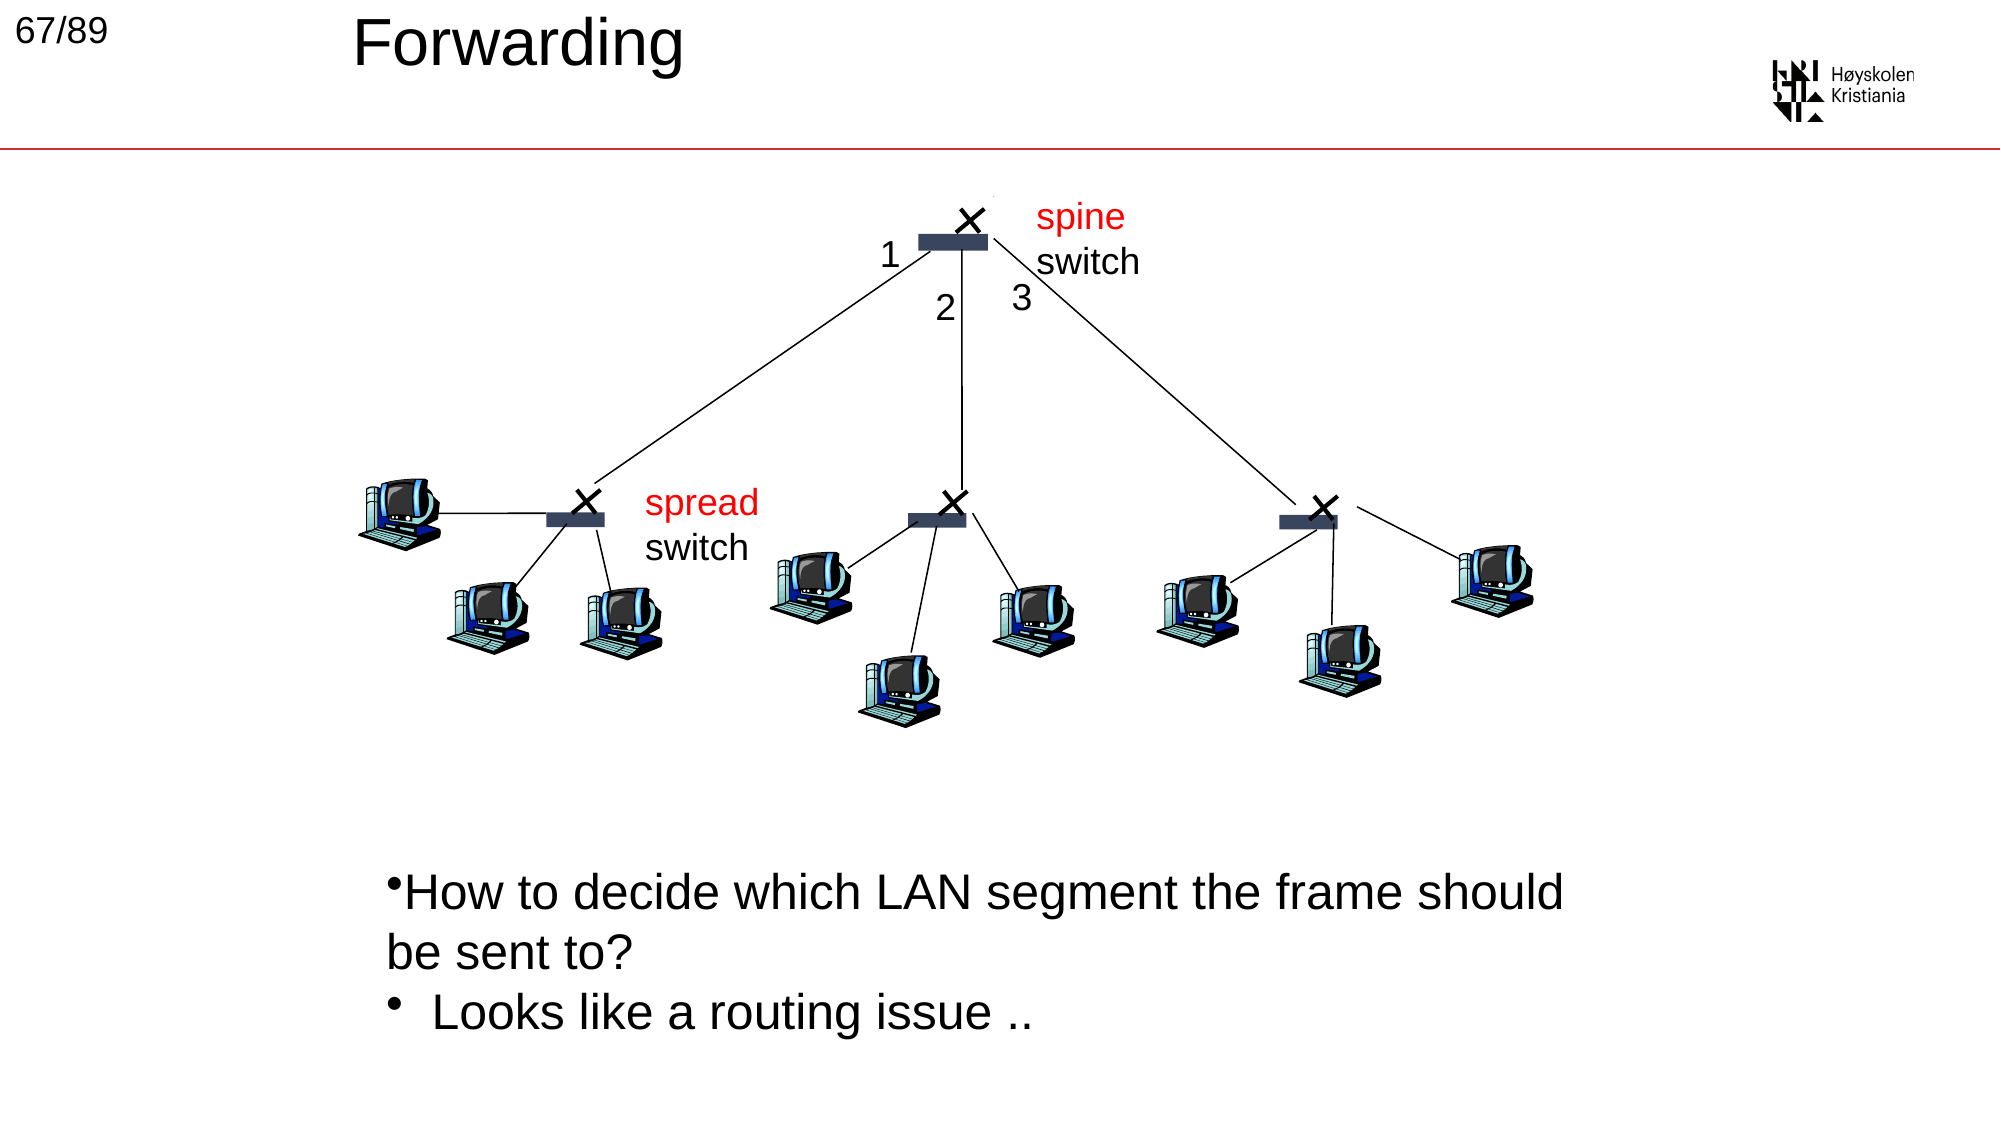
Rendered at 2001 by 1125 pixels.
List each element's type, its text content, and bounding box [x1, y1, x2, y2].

title Forwarding [337, 0, 1613, 188]
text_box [357, 184, 1535, 729]
slide_number 67/89 [0, 0, 208, 74]
text_box How to decide which LAN segment the frame should be sent to? Looks like a routing issue .. [371, 852, 1637, 1047]
